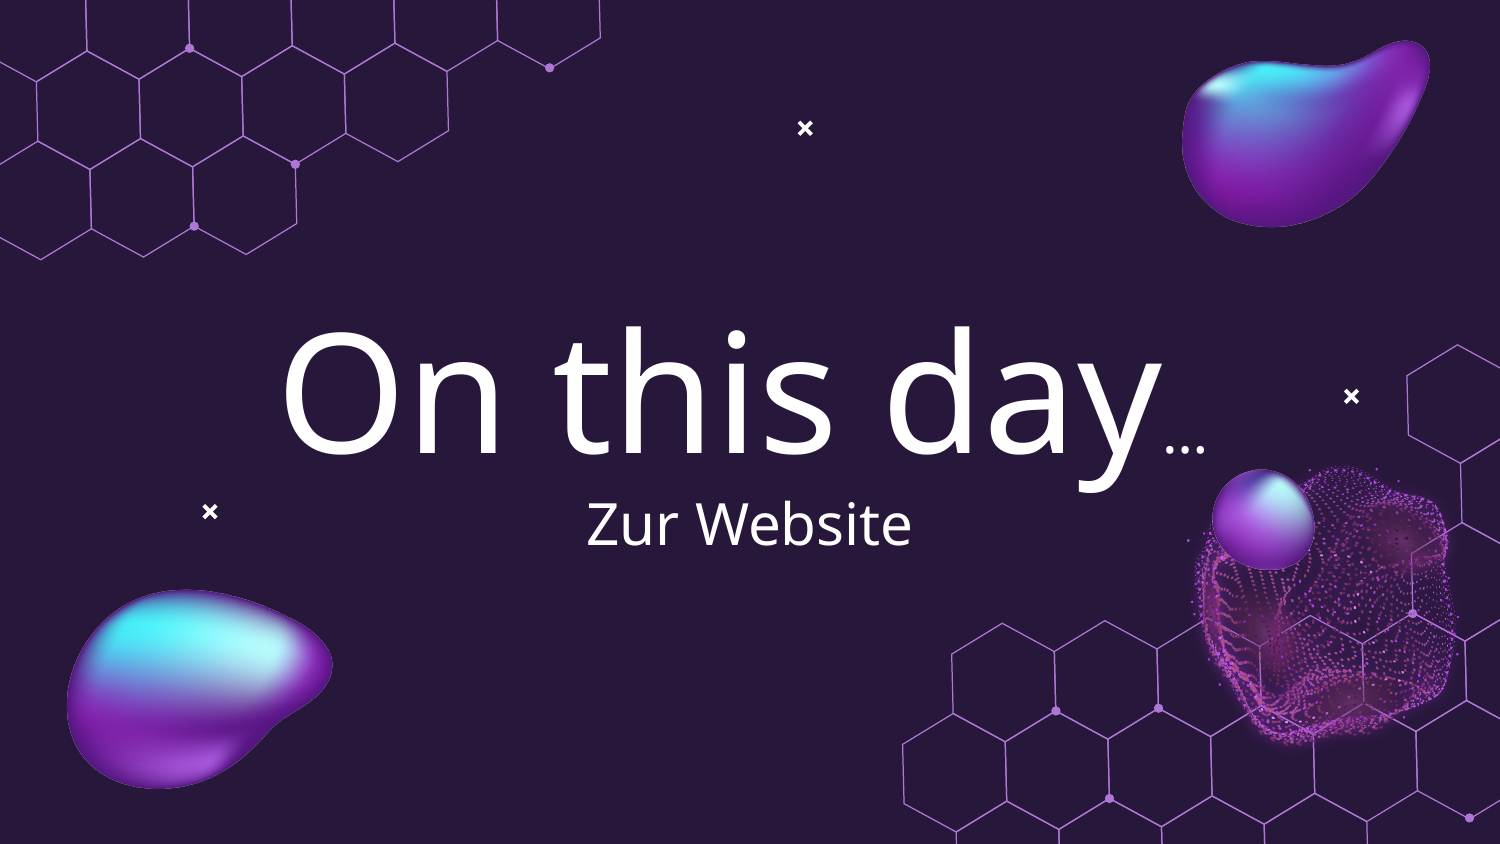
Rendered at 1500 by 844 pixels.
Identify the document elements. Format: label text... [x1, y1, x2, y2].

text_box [798, 121, 812, 135]
title On this day… Zur Website [154, 214, 1346, 630]
picture [35, 544, 354, 844]
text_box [1345, 389, 1359, 403]
picture [1184, 462, 1470, 756]
picture [1156, 0, 1470, 217]
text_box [203, 505, 217, 519]
